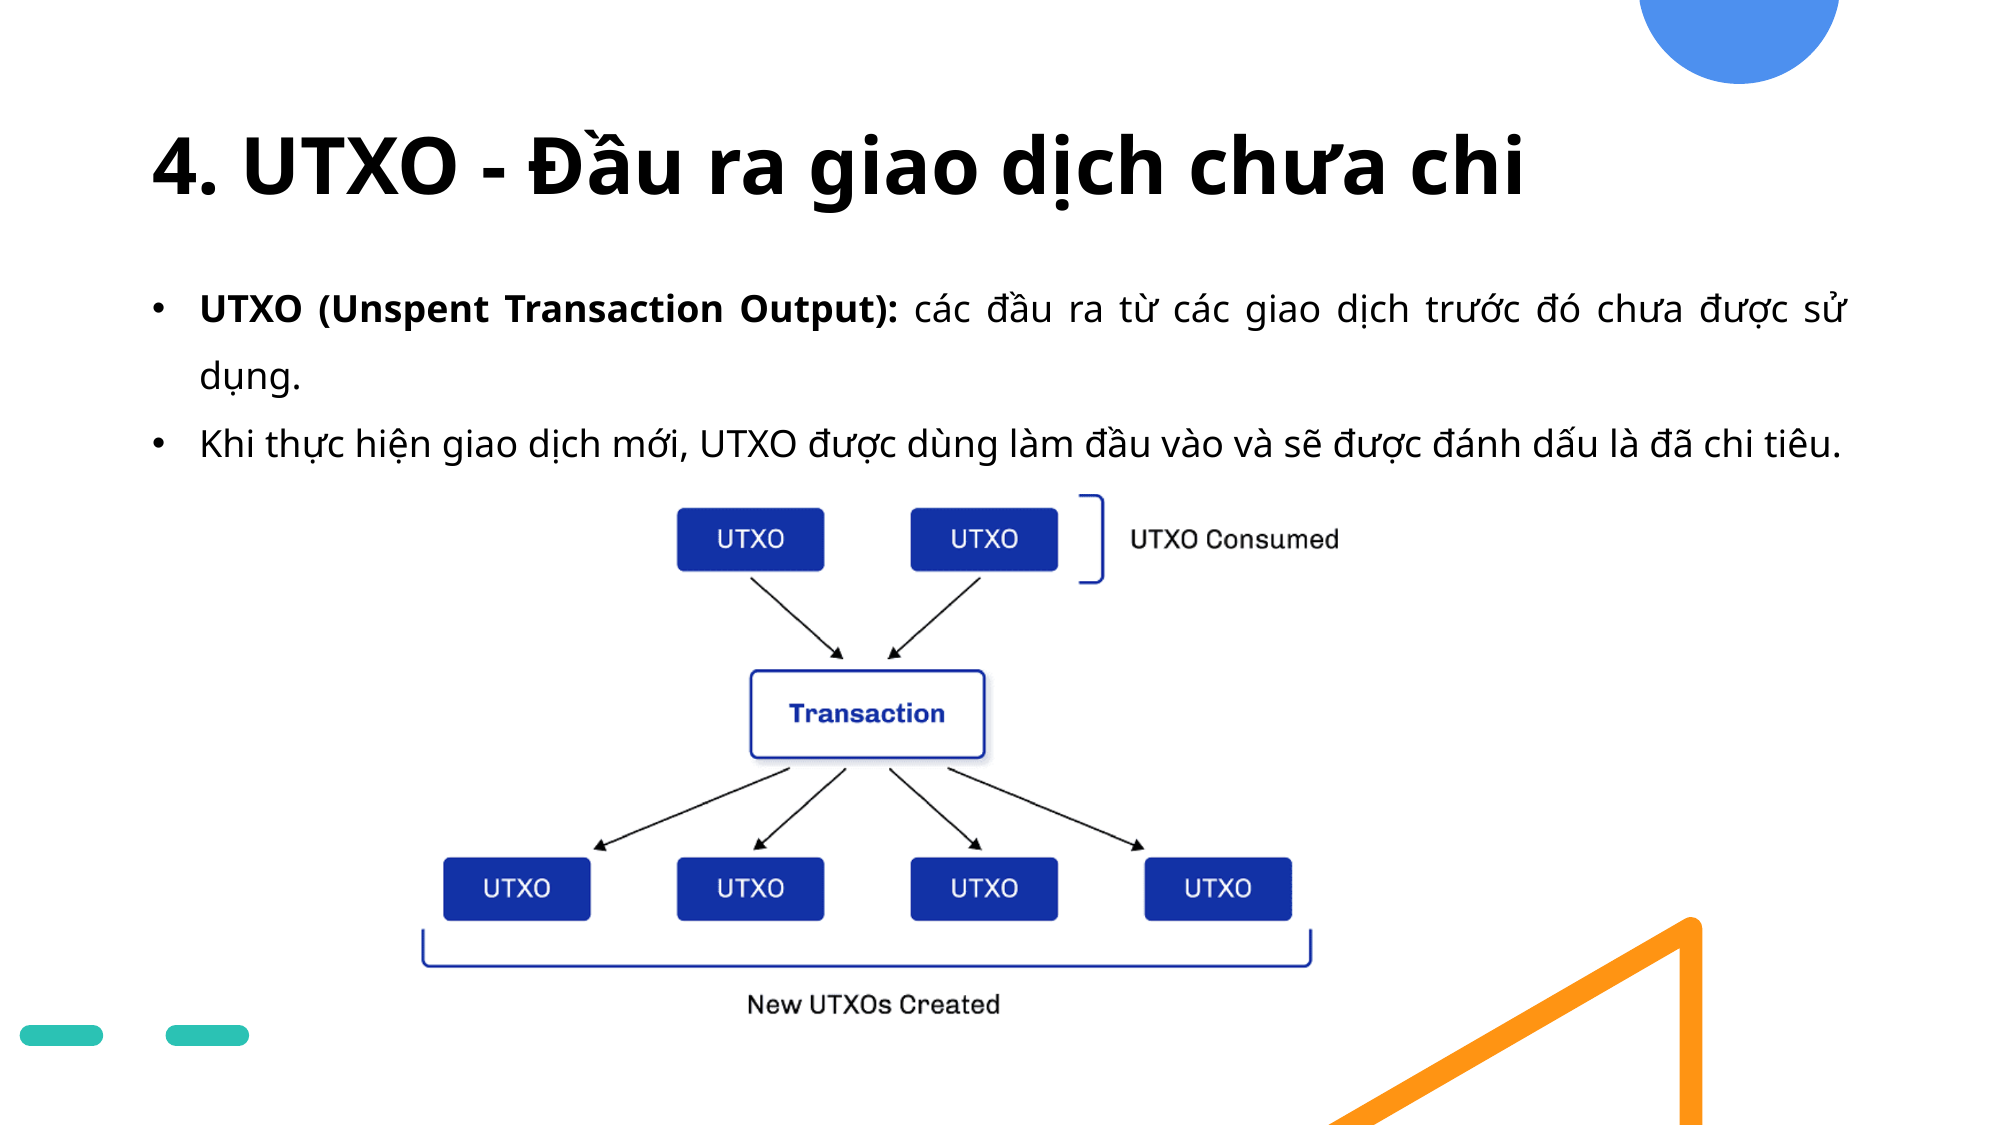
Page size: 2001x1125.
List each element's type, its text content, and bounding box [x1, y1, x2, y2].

picture [399, 471, 1348, 1036]
text_box UTXO (Unspent Transaction Output): các đầu ra từ các giao dịch trước đó chưa được sử dụng. Khi thực hiện giao dịch mới, UTXO được dùng làm đầu vào và sẽ được đánh dấu là đã chi tiêu. [137, 254, 1863, 473]
title 4. UTXO - Đầu ra giao dịch chưa chi [137, 59, 1863, 254]
